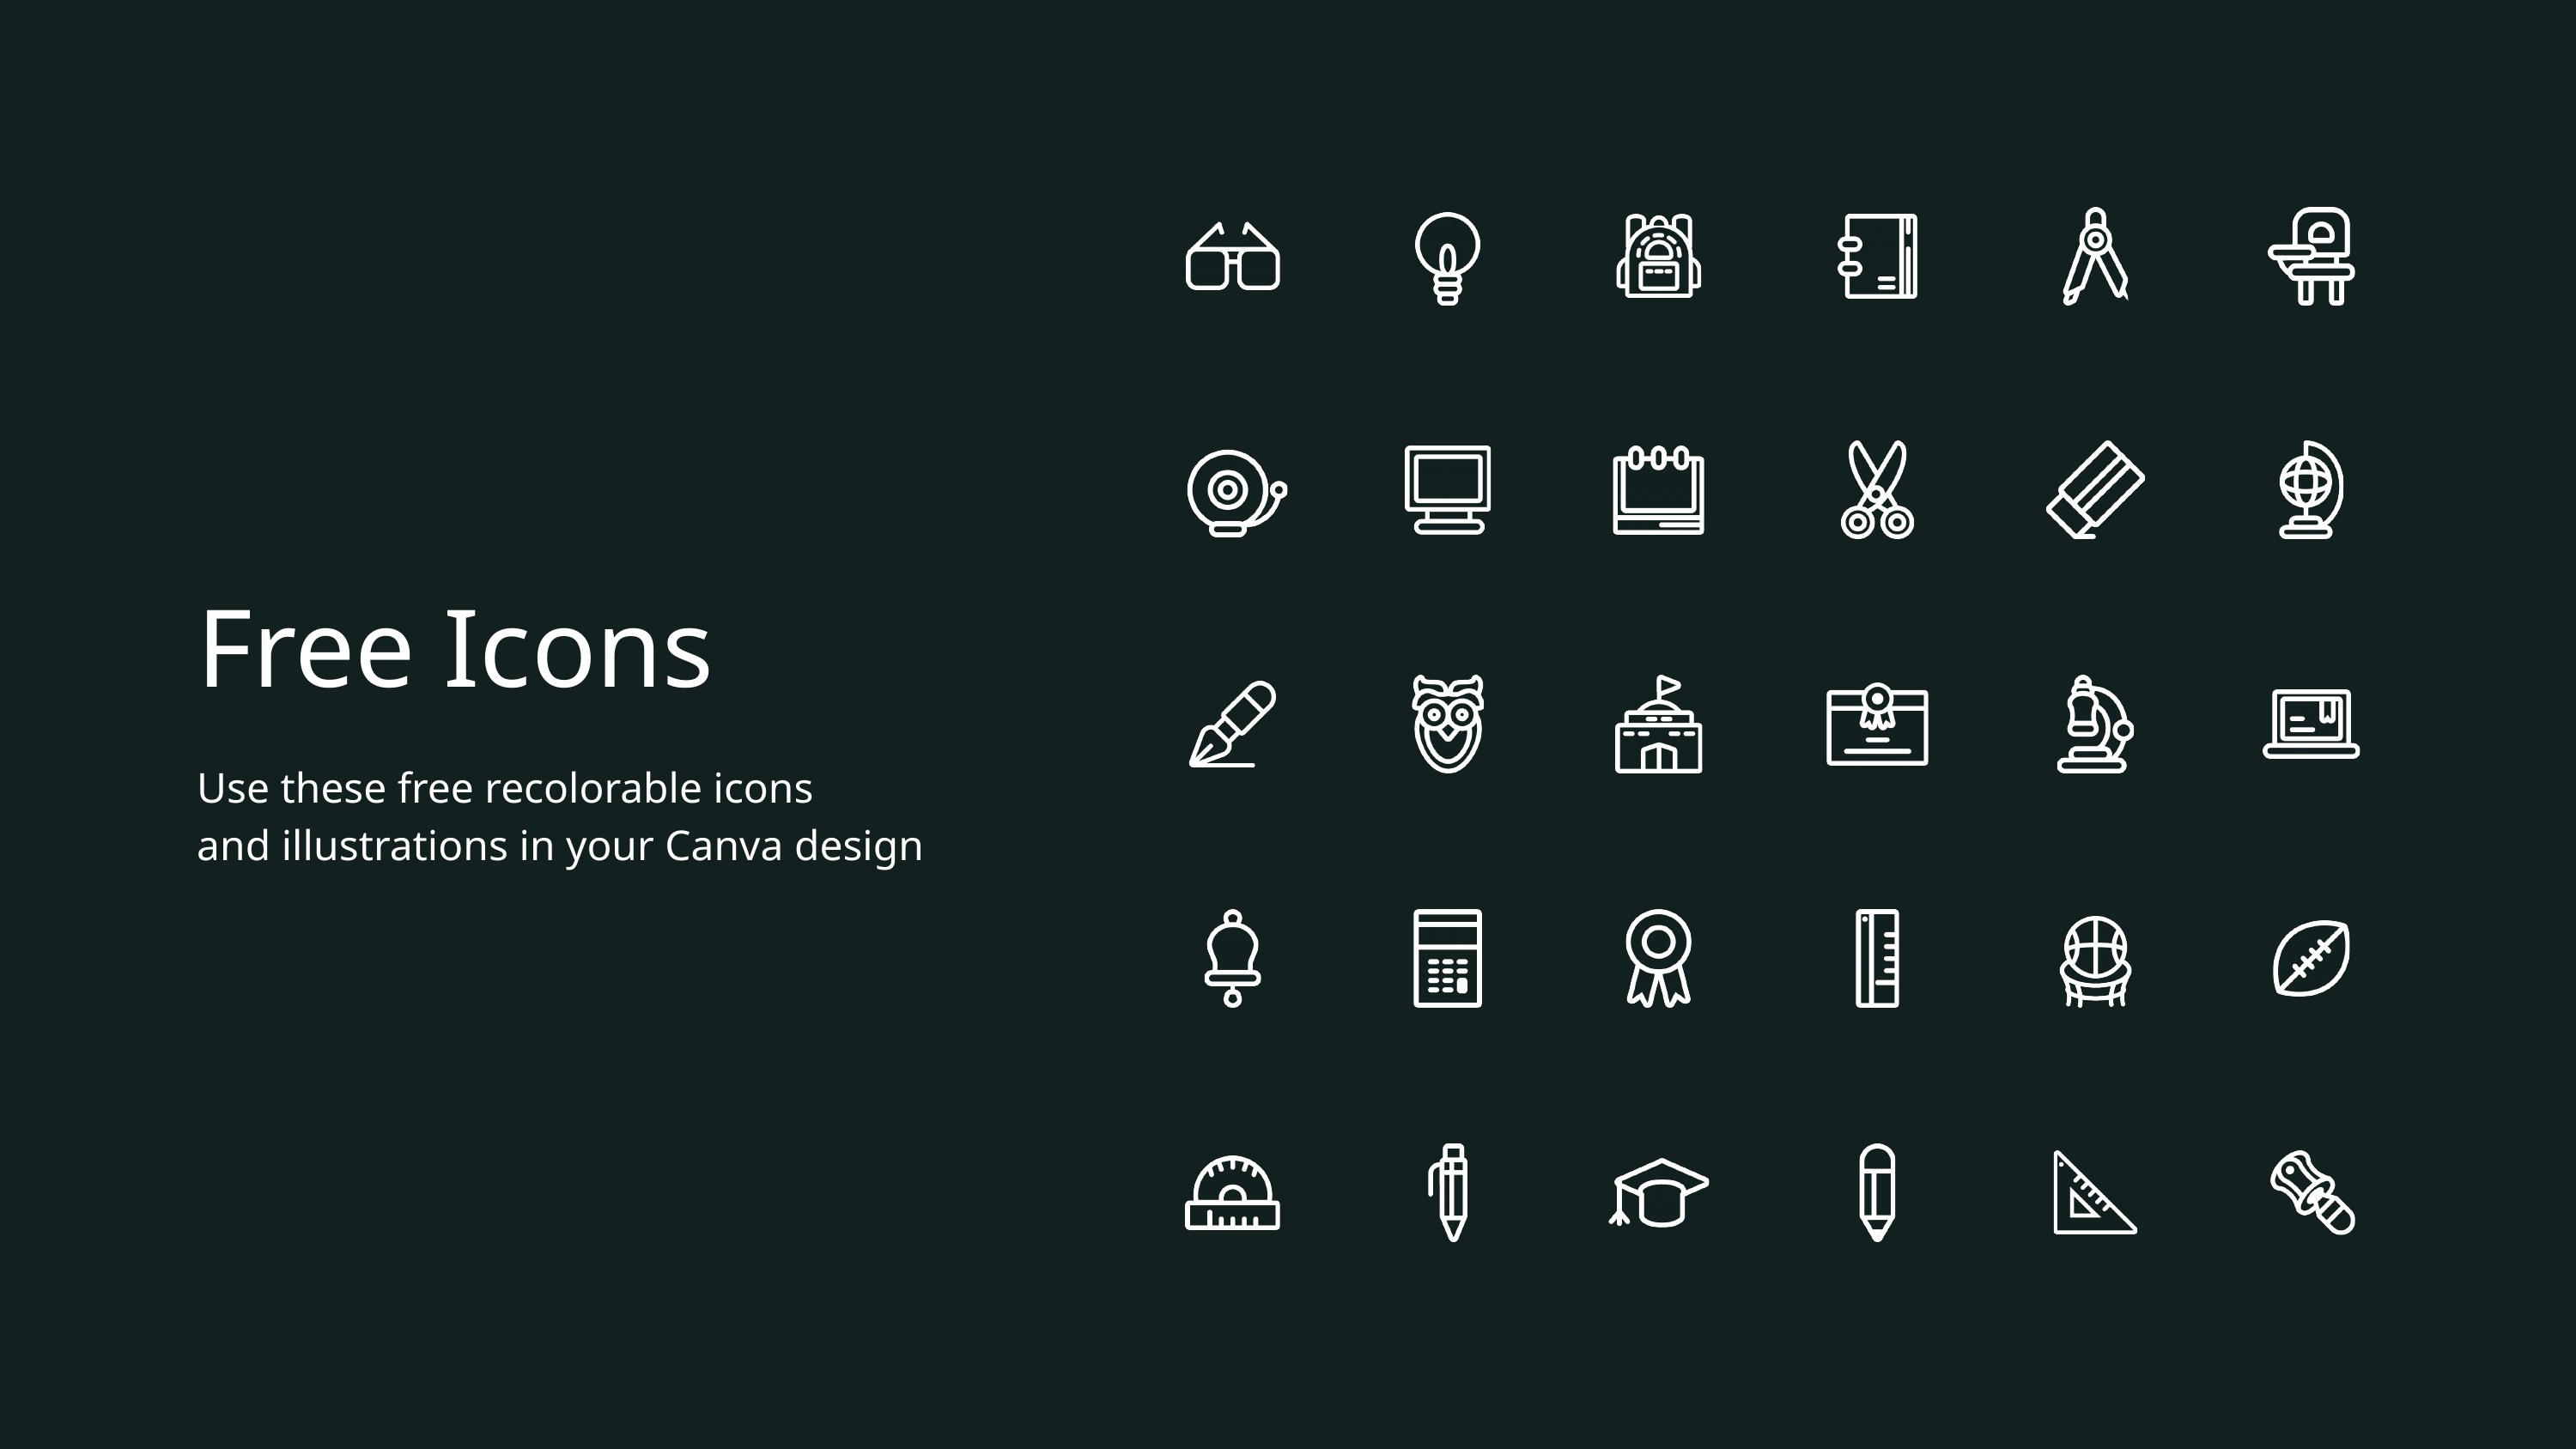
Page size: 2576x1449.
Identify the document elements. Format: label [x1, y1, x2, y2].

text_box [2273, 920, 2350, 997]
text_box [2268, 207, 2355, 306]
text_box [1608, 1158, 1710, 1228]
text_box [196, 585, 980, 864]
text_box [2268, 1150, 2355, 1235]
text_box [1188, 681, 1278, 767]
text_box [1856, 909, 1899, 1008]
text_box [1826, 682, 1929, 766]
text_box [2263, 689, 2360, 759]
text_box [1204, 909, 1261, 1008]
text_box [2045, 440, 2146, 539]
text_box [2057, 909, 2134, 1008]
text_box [1412, 675, 1485, 773]
text_box [1410, 207, 1485, 306]
text_box [1186, 221, 1280, 290]
text_box [1615, 675, 1703, 773]
text_box [1428, 1143, 1468, 1242]
text_box [2063, 207, 2129, 306]
text_box [1405, 446, 1492, 535]
text_box [2053, 1150, 2138, 1234]
text_box [1621, 909, 1696, 1008]
text_box [1859, 1143, 1896, 1242]
text_box [2057, 675, 2135, 773]
text_box [1178, 440, 1288, 539]
text_box [1185, 1155, 1280, 1230]
text_box [1616, 214, 1702, 298]
text_box [1838, 214, 1917, 299]
text_box [1613, 446, 1704, 535]
text_box [2279, 440, 2344, 539]
text_box [1413, 909, 1483, 1008]
text_box [1840, 440, 1915, 539]
